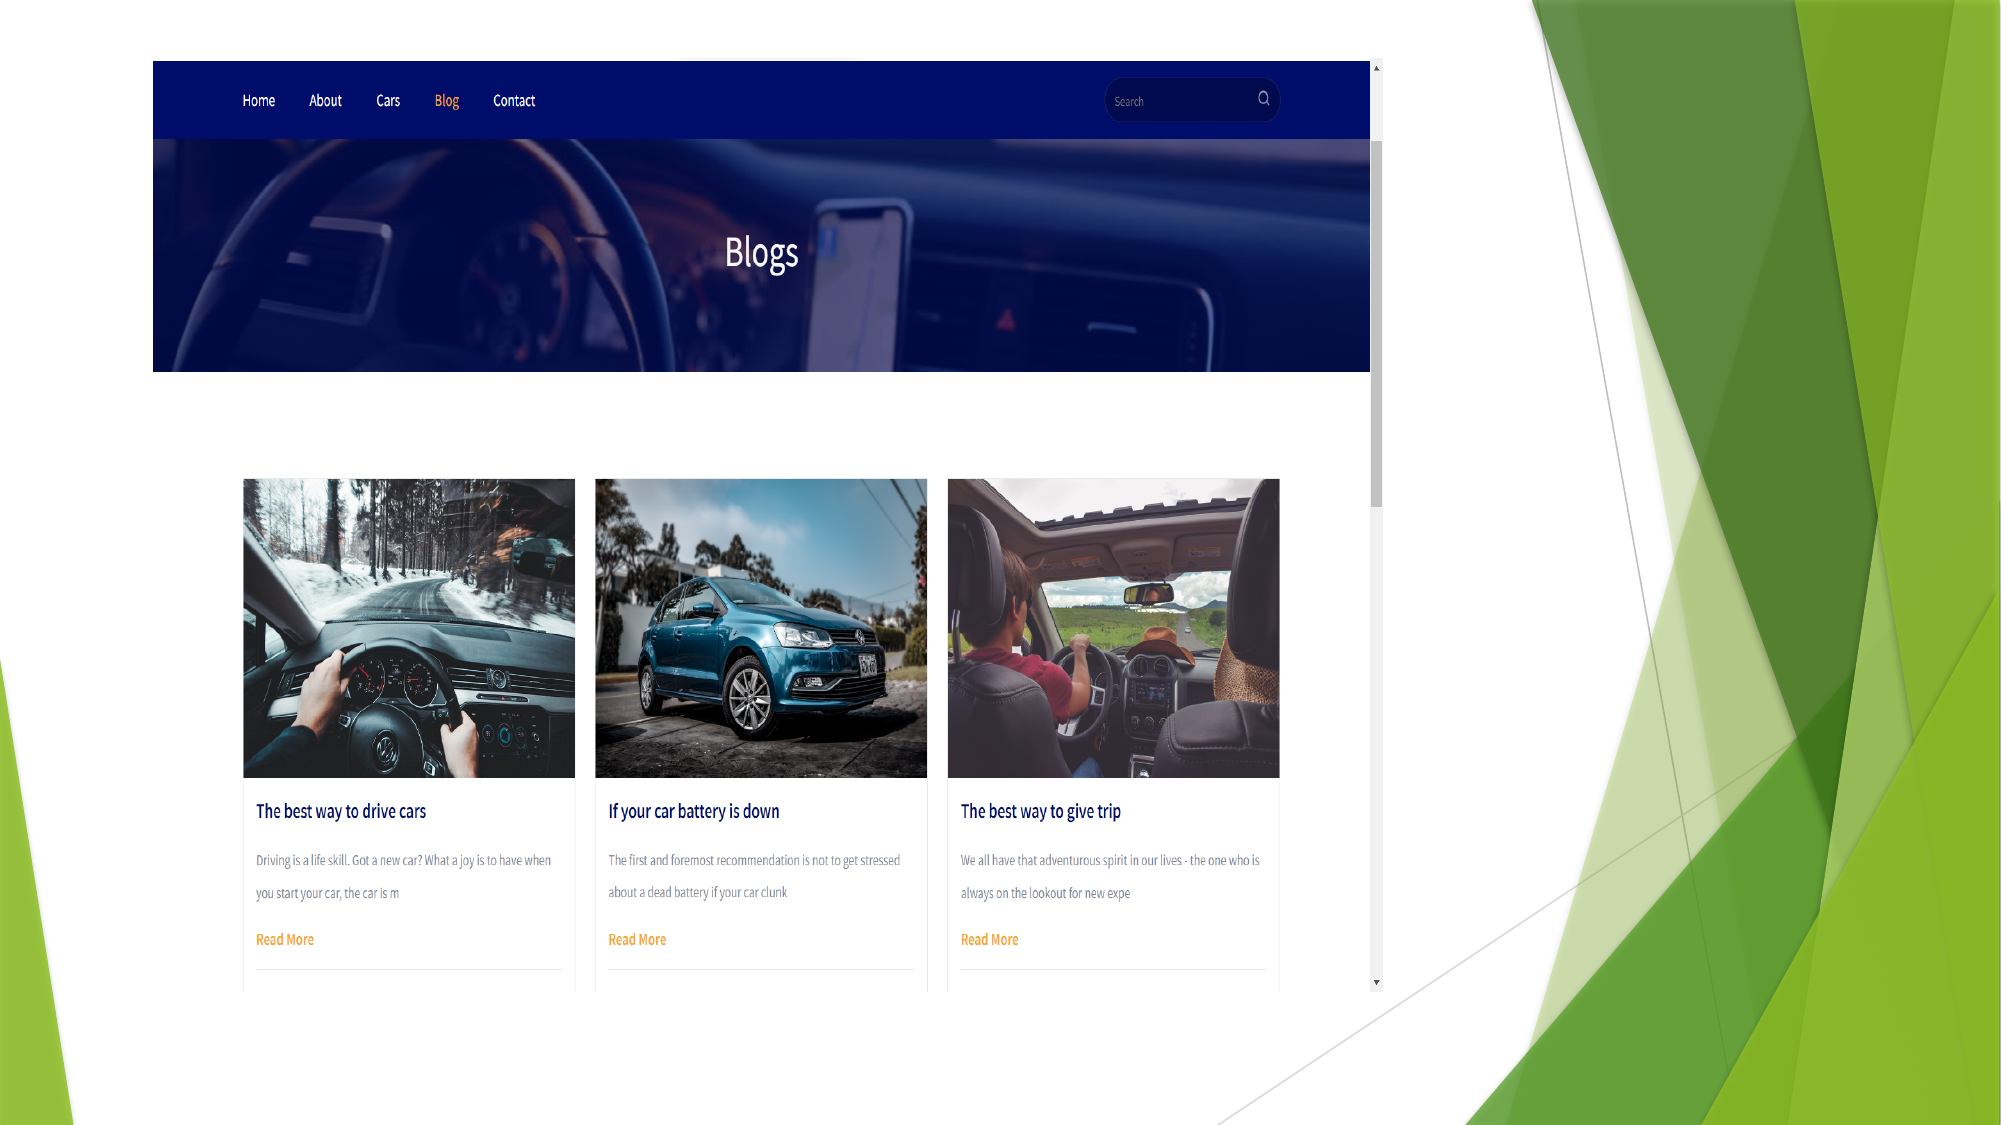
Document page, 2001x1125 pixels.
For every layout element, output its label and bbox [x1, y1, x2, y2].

list [152, 58, 1383, 992]
